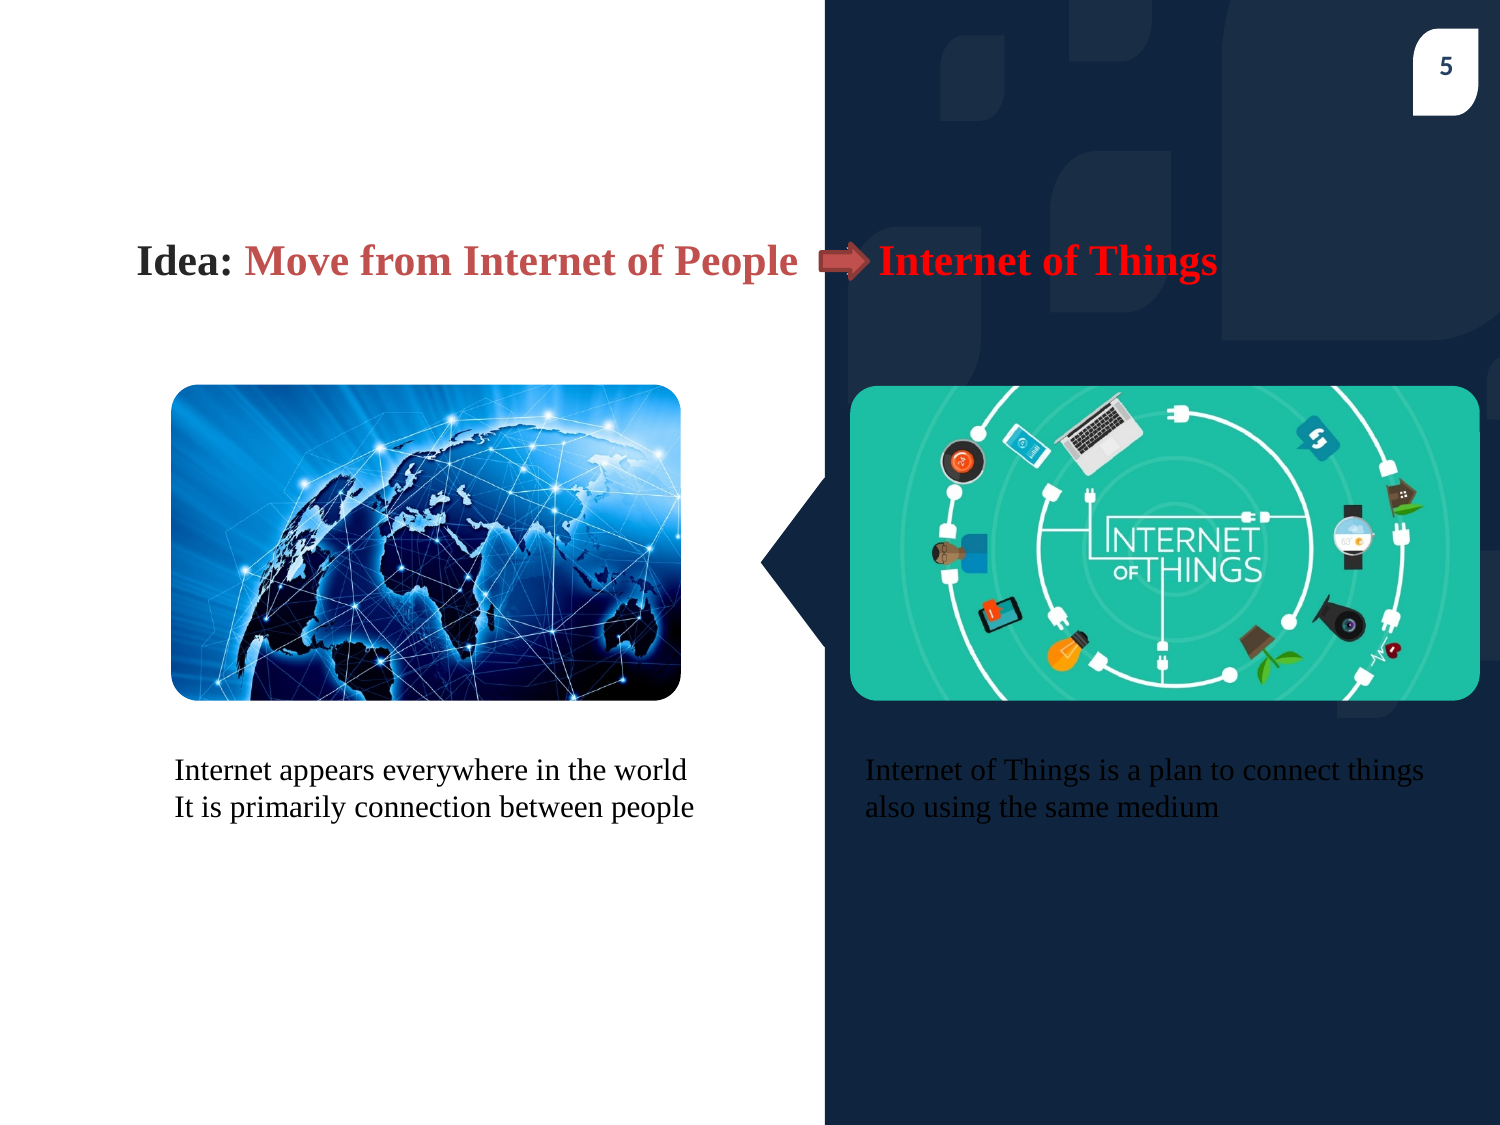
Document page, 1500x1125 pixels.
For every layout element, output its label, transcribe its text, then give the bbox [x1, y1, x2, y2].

title Idea: Move from Internet of People 🡪 Internet of Things [121, 201, 1500, 314]
text_box [820, 243, 869, 279]
picture [170, 384, 681, 701]
text_box Internet appears everywhere in the world It is primarily connection between people [159, 741, 850, 832]
text_box Internet of Things is a plan to connect things also using the same medium [850, 741, 1495, 832]
picture [849, 385, 1481, 701]
picture [425, 425, 433, 430]
